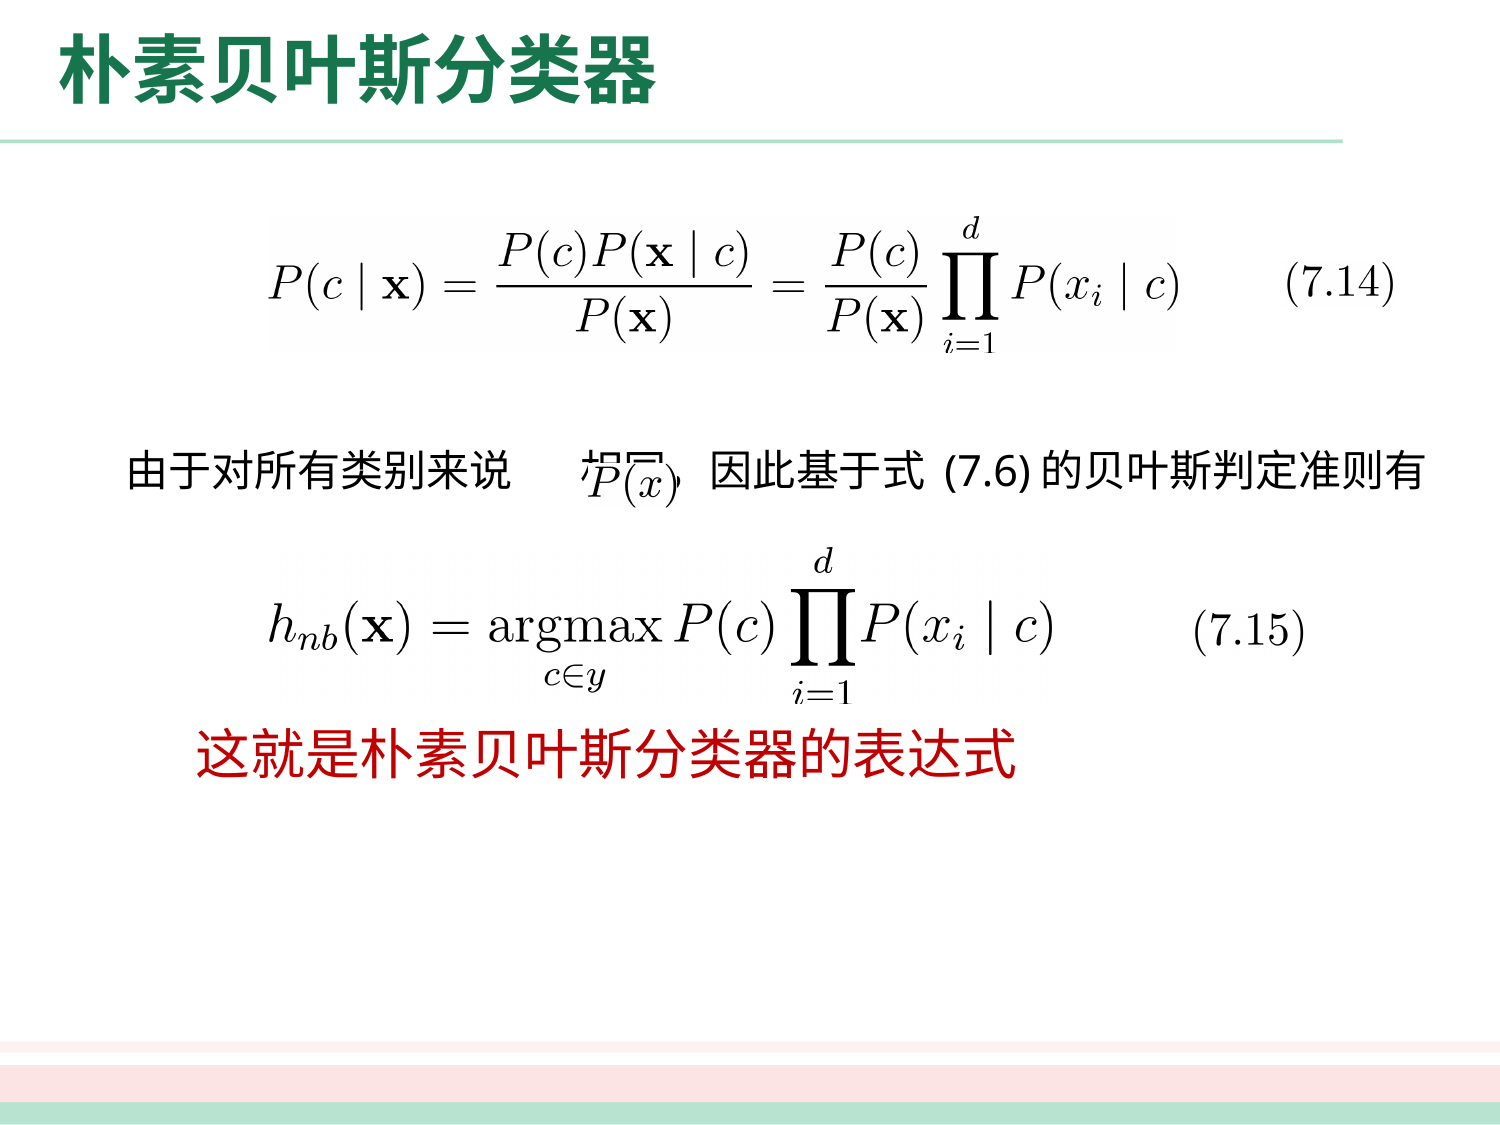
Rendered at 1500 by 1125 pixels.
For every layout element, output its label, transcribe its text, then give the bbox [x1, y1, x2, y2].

list 由于对所有类别来说 相同，因此基于式 (7.6)的贝叶斯判定准则有 这就是朴素贝叶斯分类器的表达式 [42, 172, 1459, 832]
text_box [266, 542, 1304, 710]
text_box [266, 212, 1394, 358]
picture [0, 0, 1500, 1125]
title 朴素贝叶斯分类器 [42, 8, 1223, 138]
